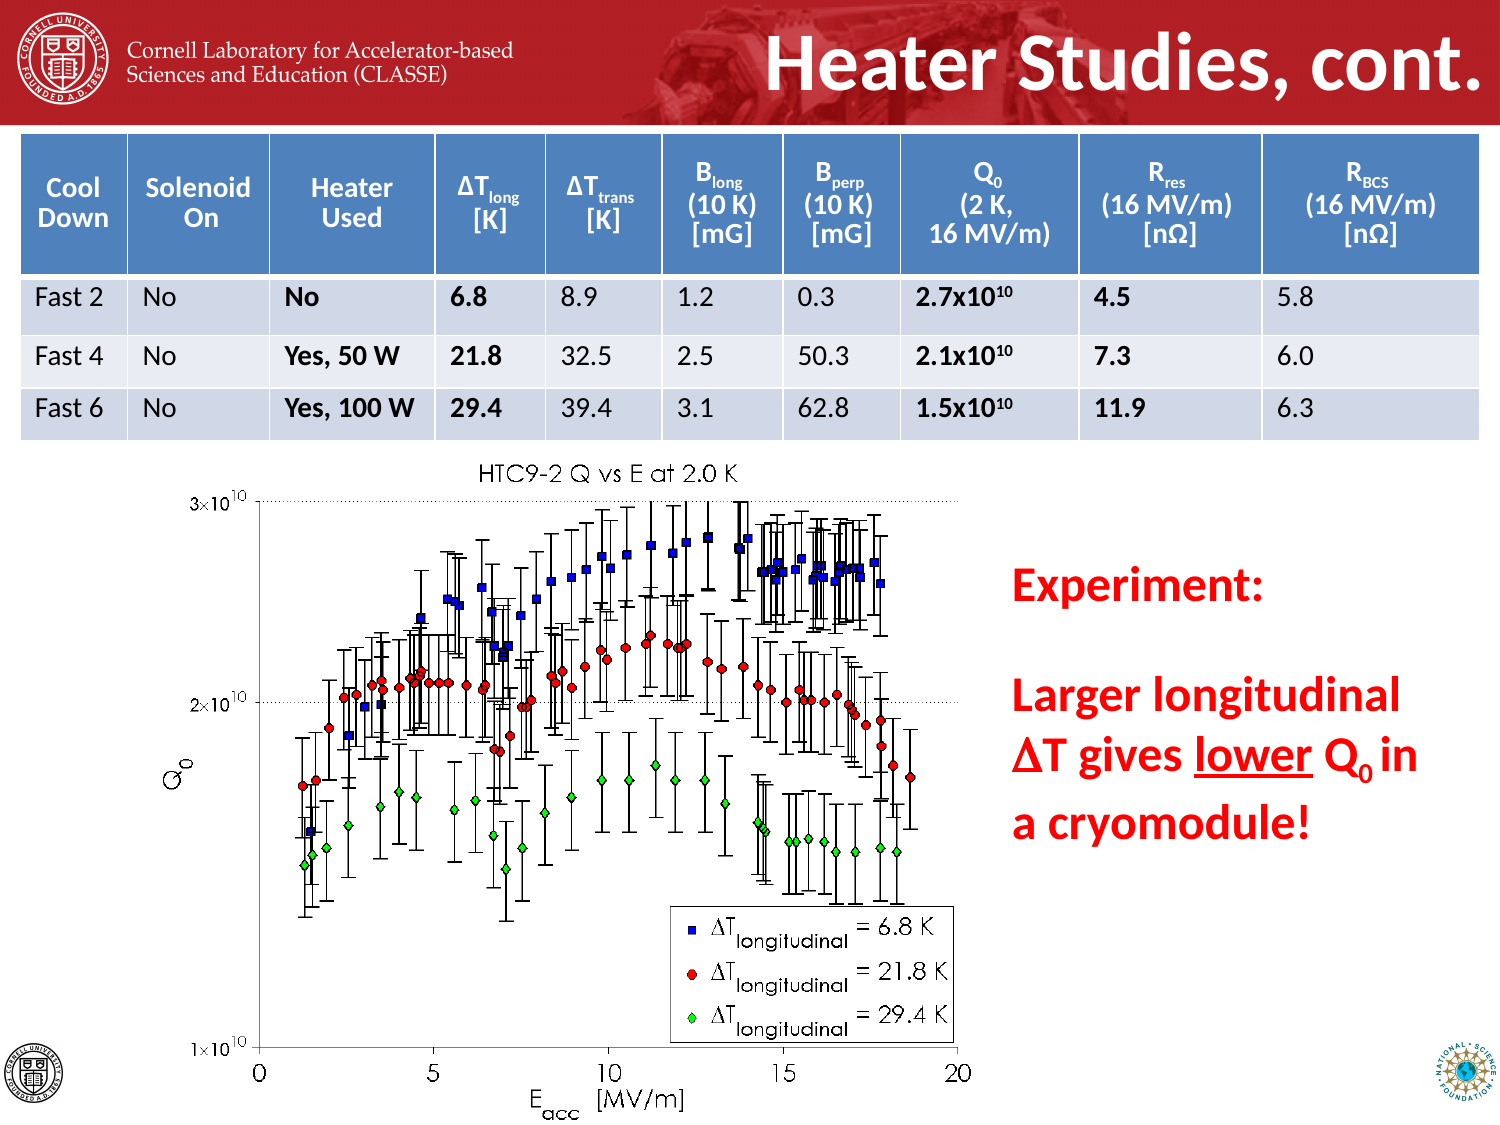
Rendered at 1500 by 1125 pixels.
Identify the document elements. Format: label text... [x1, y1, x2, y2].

table_cell 29.4 [436, 389, 545, 440]
table_cell 6.8 [436, 280, 545, 335]
table_cell No [270, 280, 434, 335]
table_header Blong (10 K) [mG] [663, 134, 782, 274]
table_header ΔTlong [K] [436, 134, 545, 274]
table_cell 5.8 [1263, 280, 1479, 335]
table_cell Yes, 50 W [270, 336, 434, 387]
table_cell No [128, 389, 269, 440]
table_cell 2.1x1010 [901, 336, 1078, 387]
text_box Experiment: Larger longitudinal T gives lower Q0 in a cryomodule! [1048, 543, 1443, 857]
table_cell 21.8 [436, 336, 545, 387]
table_cell 4.5 [1080, 280, 1261, 335]
table_cell Yes, 100 W [270, 389, 434, 440]
table_cell 39.4 [546, 389, 661, 440]
table_cell Fast 6 [21, 389, 127, 440]
table_header Bperp (10 K) [mG] [784, 134, 900, 274]
table_header RBCS (16 MV/m) [nΩ] [1263, 134, 1479, 274]
table_cell 3.1 [663, 389, 782, 440]
title Heater Studies, cont. [150, 0, 1500, 188]
table_cell 2.7x1010 [901, 280, 1078, 335]
table_cell 6.0 [1263, 336, 1479, 387]
picture [0, 0, 150, 144]
table_cell 2.5 [663, 336, 782, 387]
table_cell No [128, 336, 269, 387]
table_cell Fast 2 [21, 280, 127, 335]
table_cell No [128, 280, 269, 335]
table_cell 1.5x1010 [901, 389, 1078, 440]
table_header Rres (16 MV/m) [nΩ] [1080, 134, 1261, 274]
table_cell 62.8 [784, 389, 900, 440]
table_cell 6.3 [1263, 389, 1479, 440]
table_cell 50.3 [784, 336, 900, 387]
picture [142, 449, 1043, 1125]
table_header Q0 (2 K, 16 MV/m) [901, 134, 1078, 274]
table_cell 7.3 [1080, 336, 1261, 387]
picture [4, 1043, 63, 1103]
table_cell 0.3 [784, 280, 900, 335]
table_header Solenoid On [128, 134, 269, 274]
table_cell 1.2 [663, 280, 782, 335]
table_header Cool Down [21, 134, 127, 274]
table_cell 8.9 [546, 280, 661, 335]
table_header ΔTtrans [K] [546, 134, 661, 274]
table_cell Fast 4 [21, 336, 127, 387]
table_cell 11.9 [1080, 389, 1261, 440]
picture [1436, 1042, 1496, 1101]
table_cell 32.5 [546, 336, 661, 387]
table_header Heater Used [270, 134, 434, 274]
